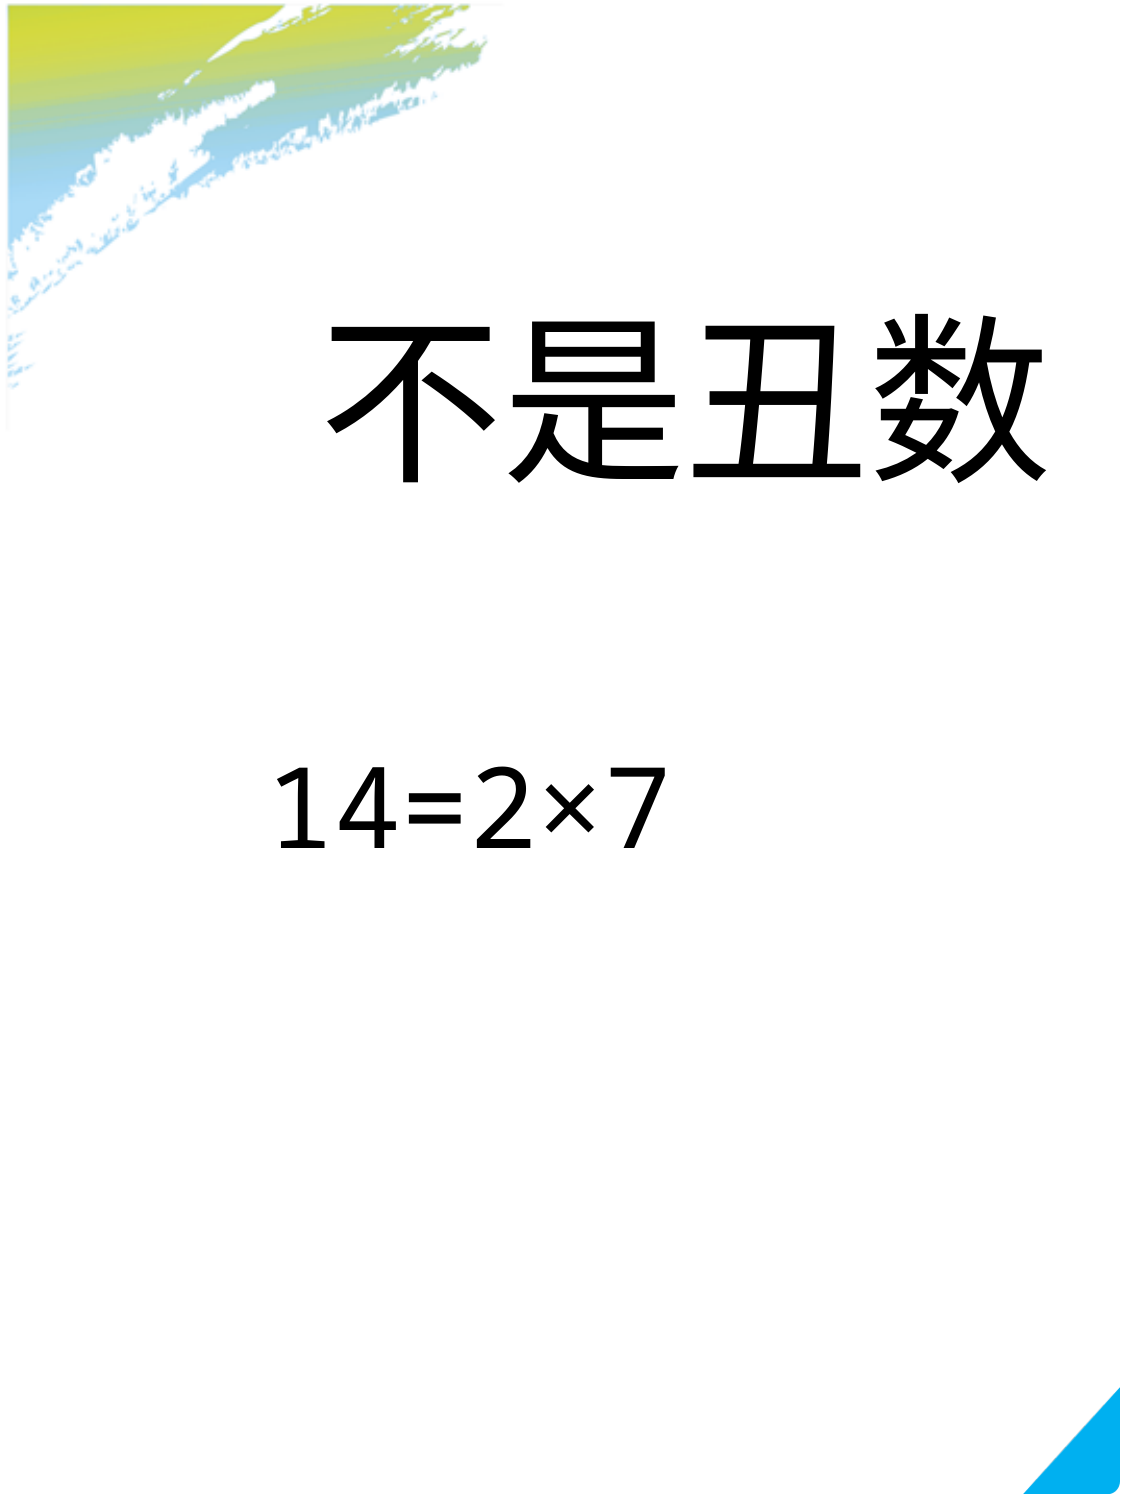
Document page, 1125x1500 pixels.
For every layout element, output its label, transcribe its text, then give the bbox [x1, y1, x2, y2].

picture [1114, 1487, 1120, 1494]
text_box 不是丑数 [304, 277, 1068, 513]
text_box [0, 0, 521, 440]
picture [1023, 1387, 1118, 1492]
text_box 14=2×7 [2, 728, 936, 879]
